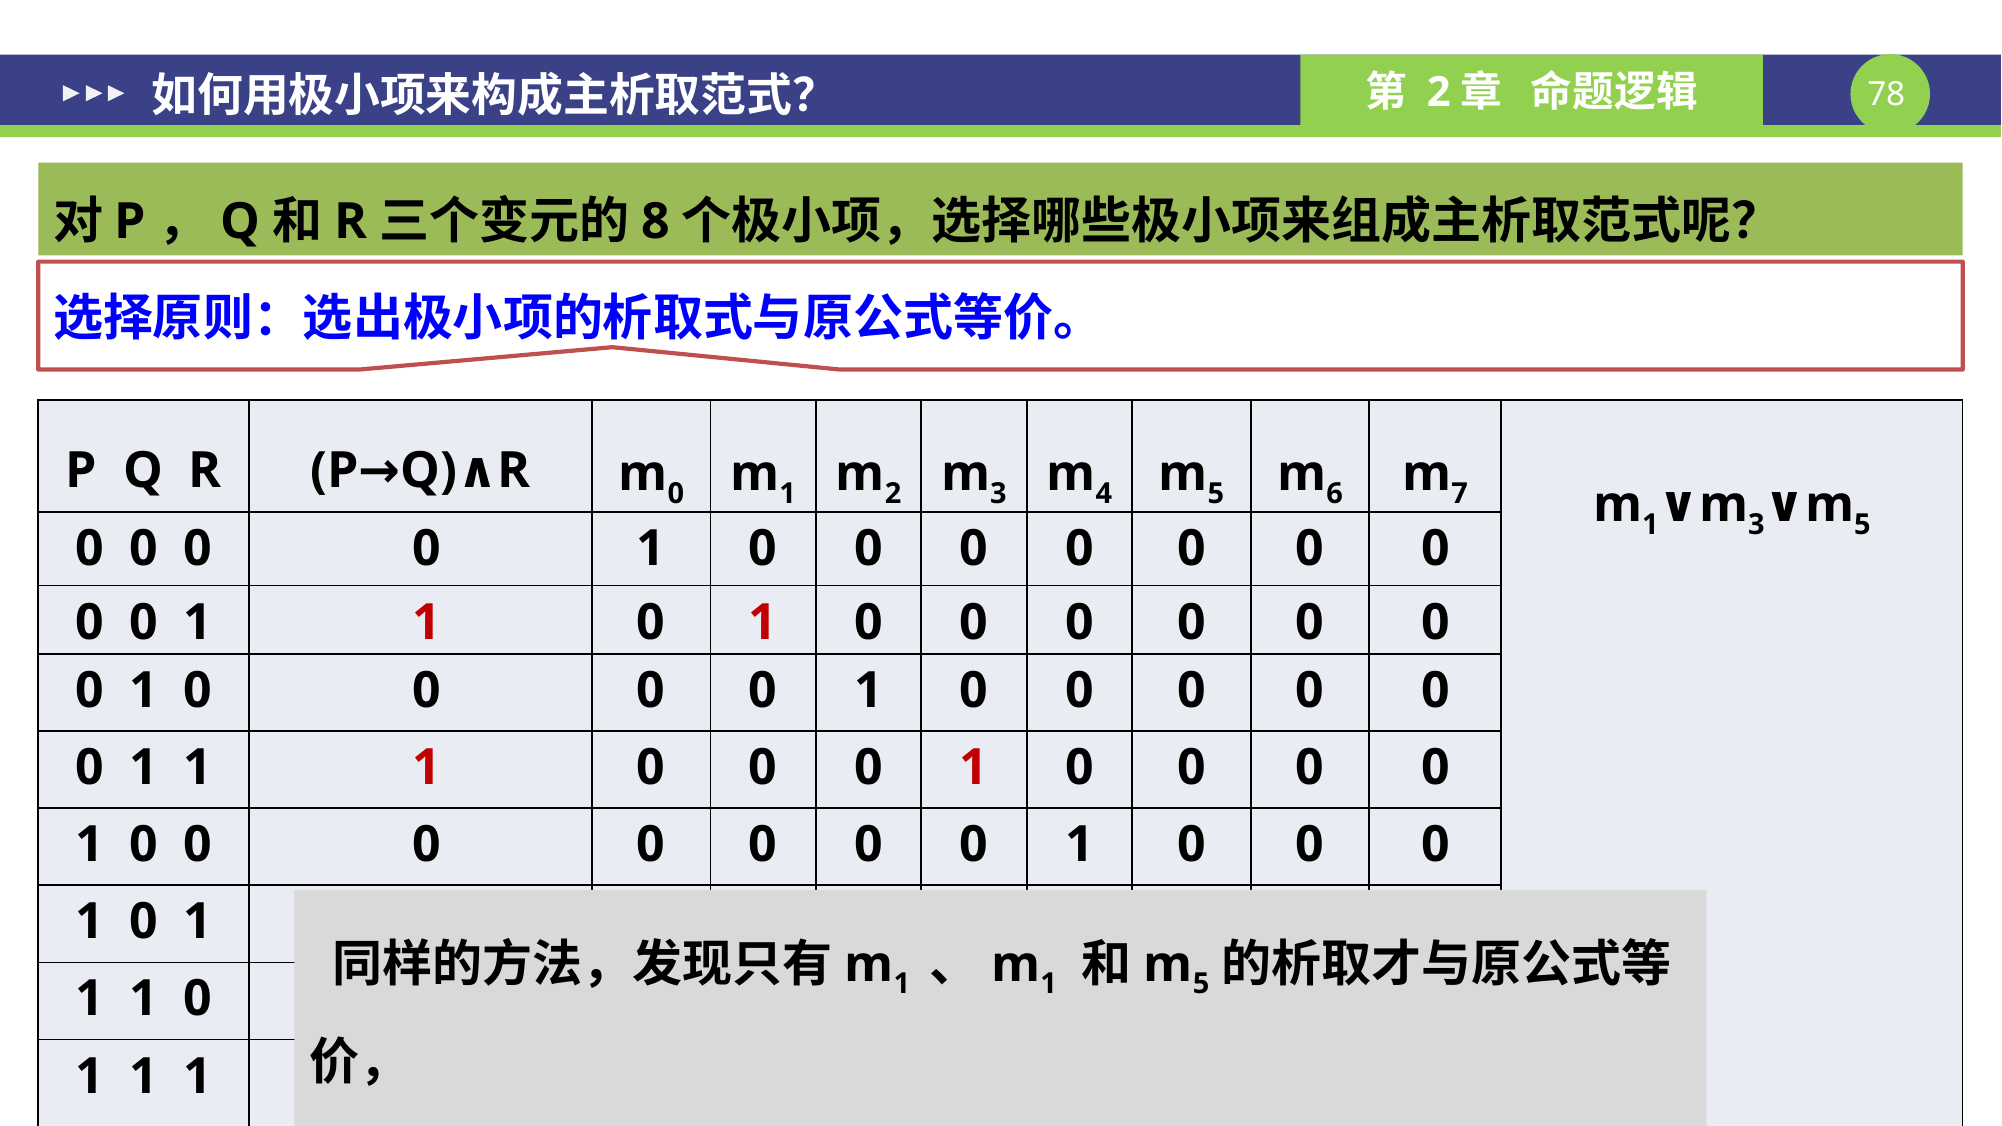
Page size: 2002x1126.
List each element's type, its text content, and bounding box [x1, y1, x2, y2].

title 如何用极小项来构成主析取范式？ [131, 41, 1320, 145]
text_box 选择原则：选出极小项的析取式与原公式等价。 [36, 259, 1965, 372]
text_box 对P，Q和R三个变元的8个极小项，选择哪些极小项来组成主析取范式呢？ [38, 162, 1963, 256]
